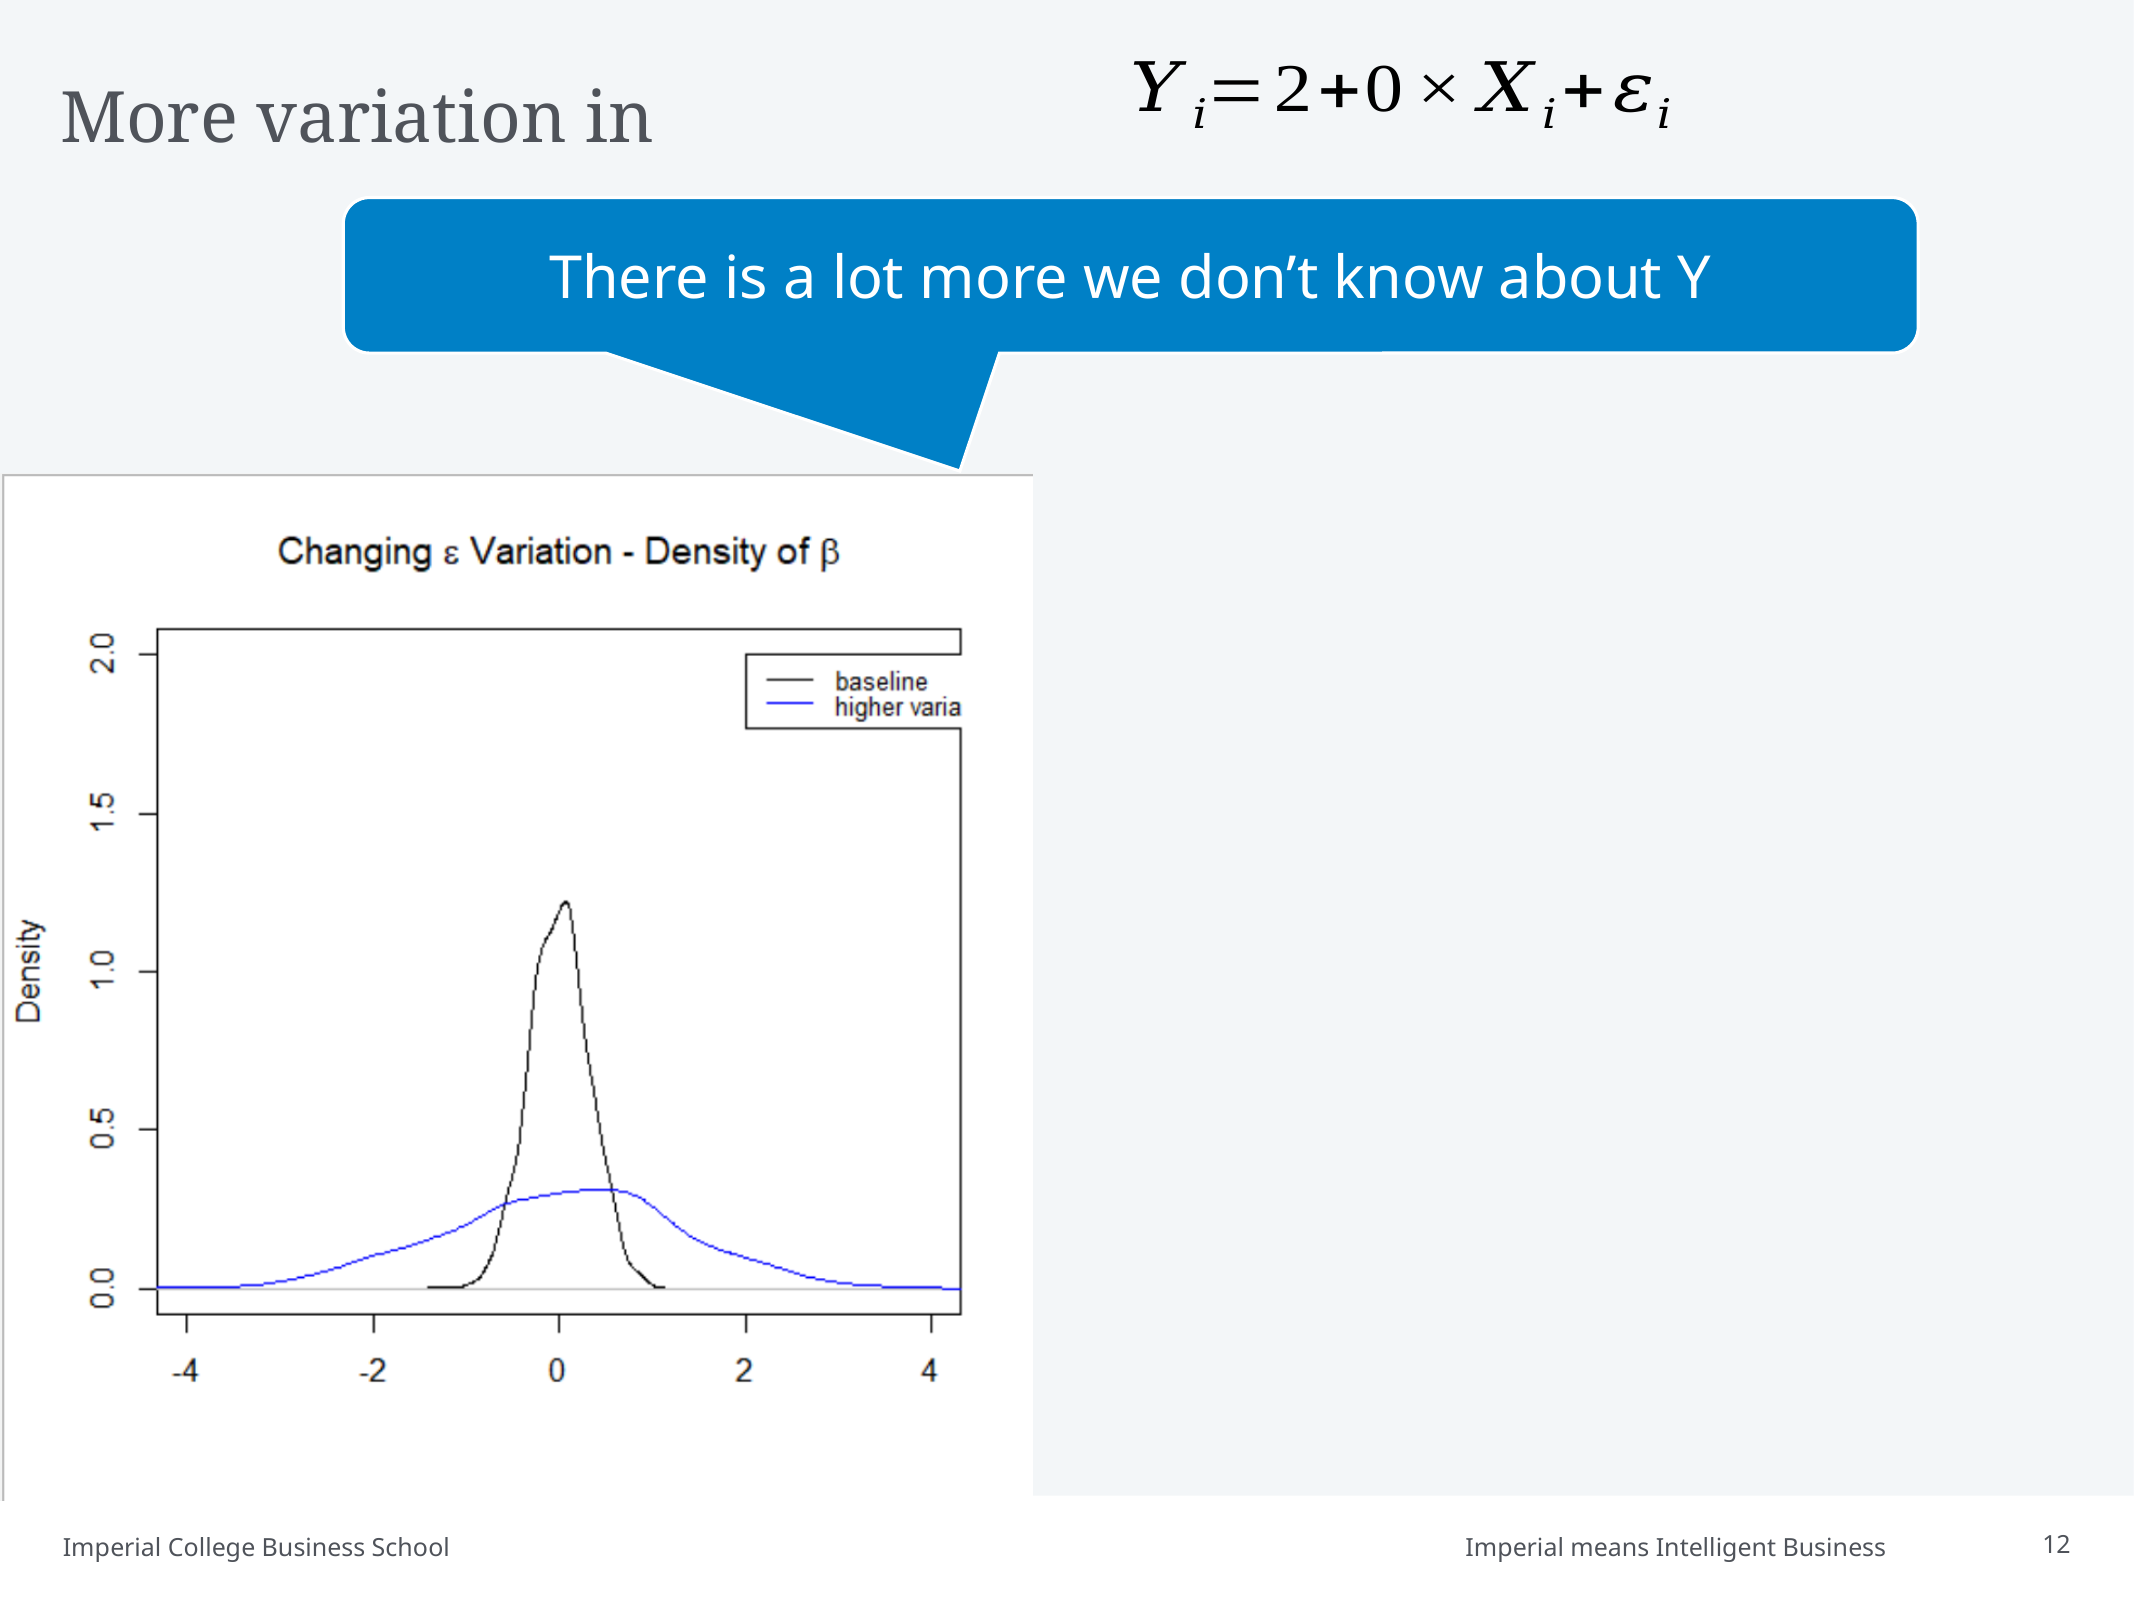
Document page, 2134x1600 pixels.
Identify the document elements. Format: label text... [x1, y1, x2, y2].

picture [0, 473, 1033, 1501]
text_box There is a lot more we don’t know about Y [341, 195, 1920, 473]
